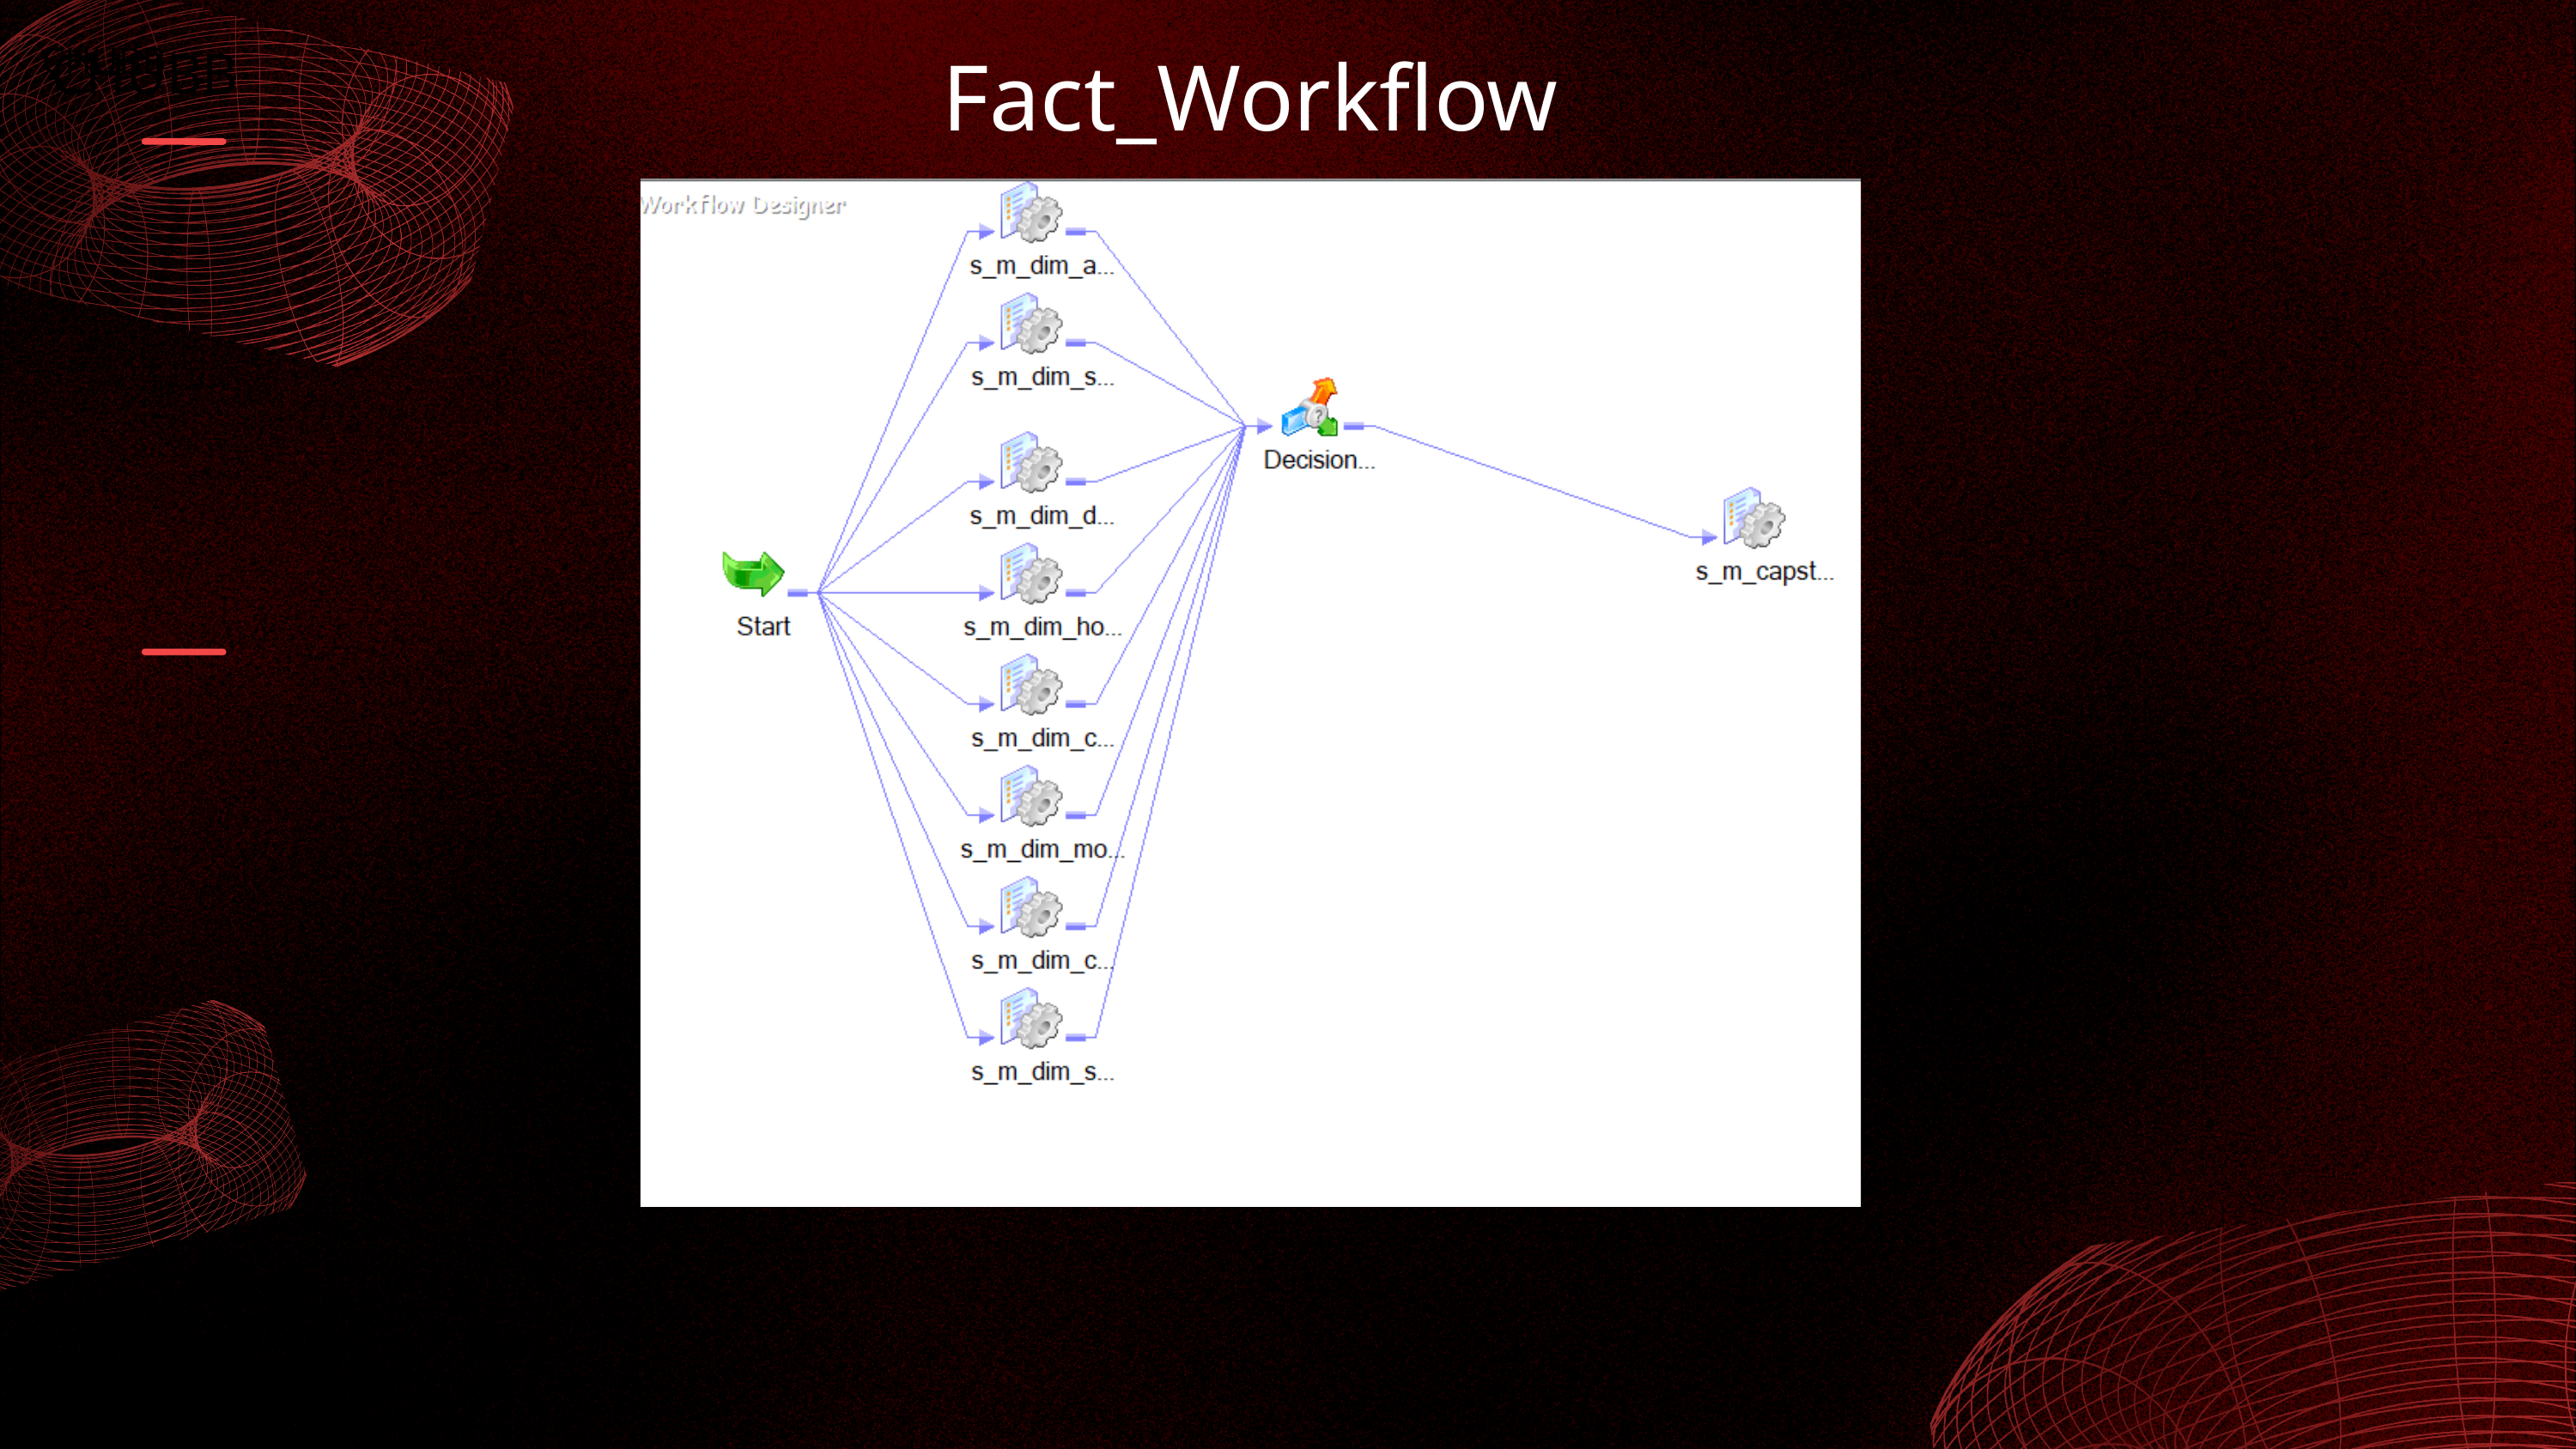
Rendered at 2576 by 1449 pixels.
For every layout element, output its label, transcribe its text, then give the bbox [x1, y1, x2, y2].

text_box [688, 845, 1117, 937]
text_box CHUBB [35, 30, 41, 82]
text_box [1120, 735, 1324, 803]
text_box CHUBB [41, 27, 248, 106]
text_box [0, 988, 314, 1291]
text_box [640, 179, 1862, 1207]
text_box [0, 0, 519, 393]
text_box [0, 0, 2576, 1449]
text_box Fact_Workflow [739, 21, 1762, 149]
text_box [1909, 1179, 2576, 1449]
